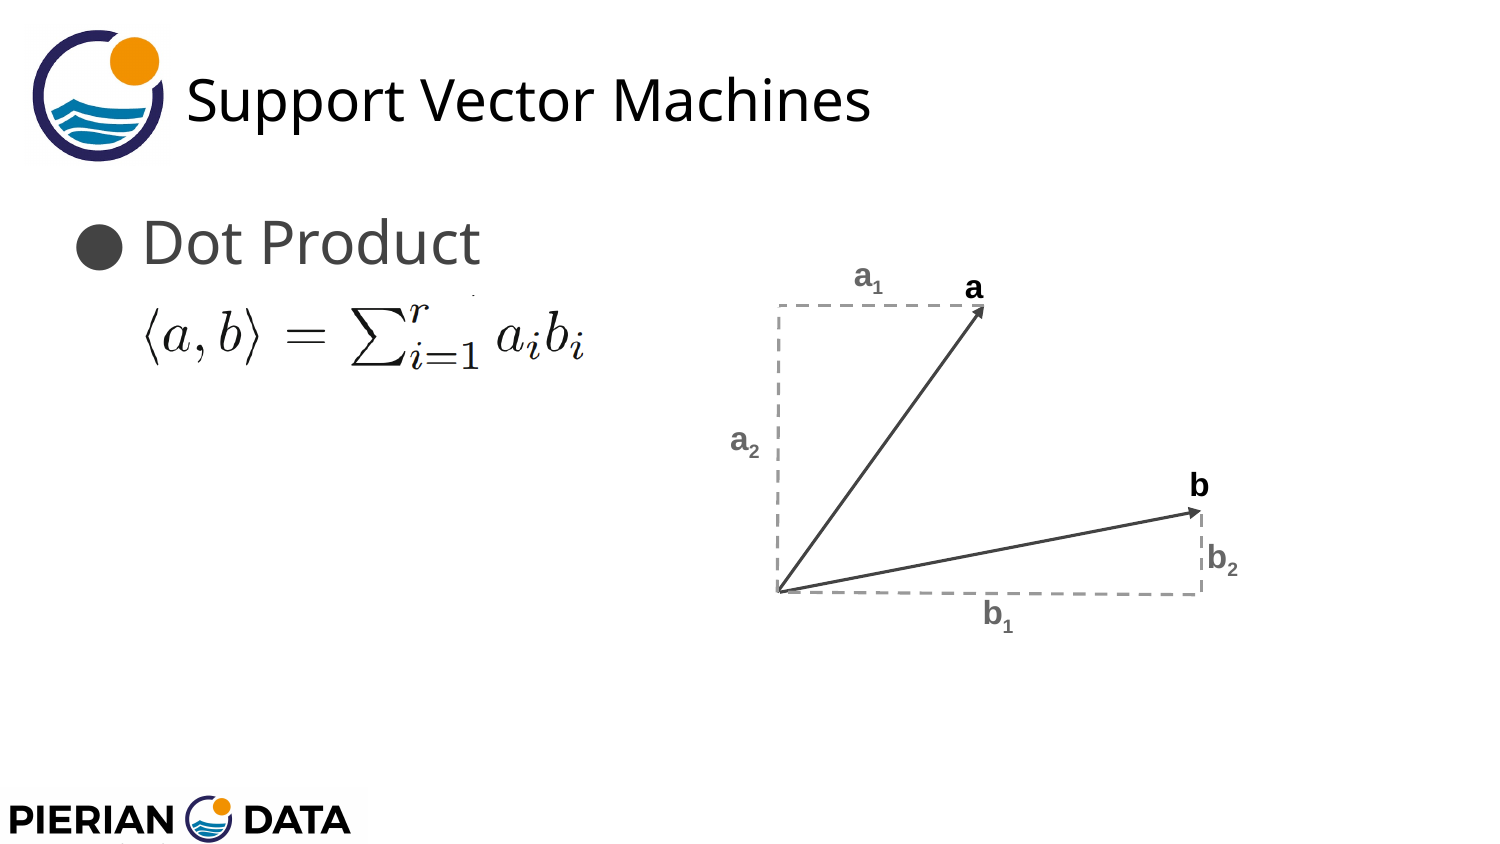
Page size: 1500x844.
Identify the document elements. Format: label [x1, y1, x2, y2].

picture [0, 787, 368, 844]
title [172, 48, 1449, 143]
list [51, 189, 1476, 750]
picture [138, 295, 590, 378]
text_box [715, 238, 1262, 646]
picture [24, 24, 172, 167]
